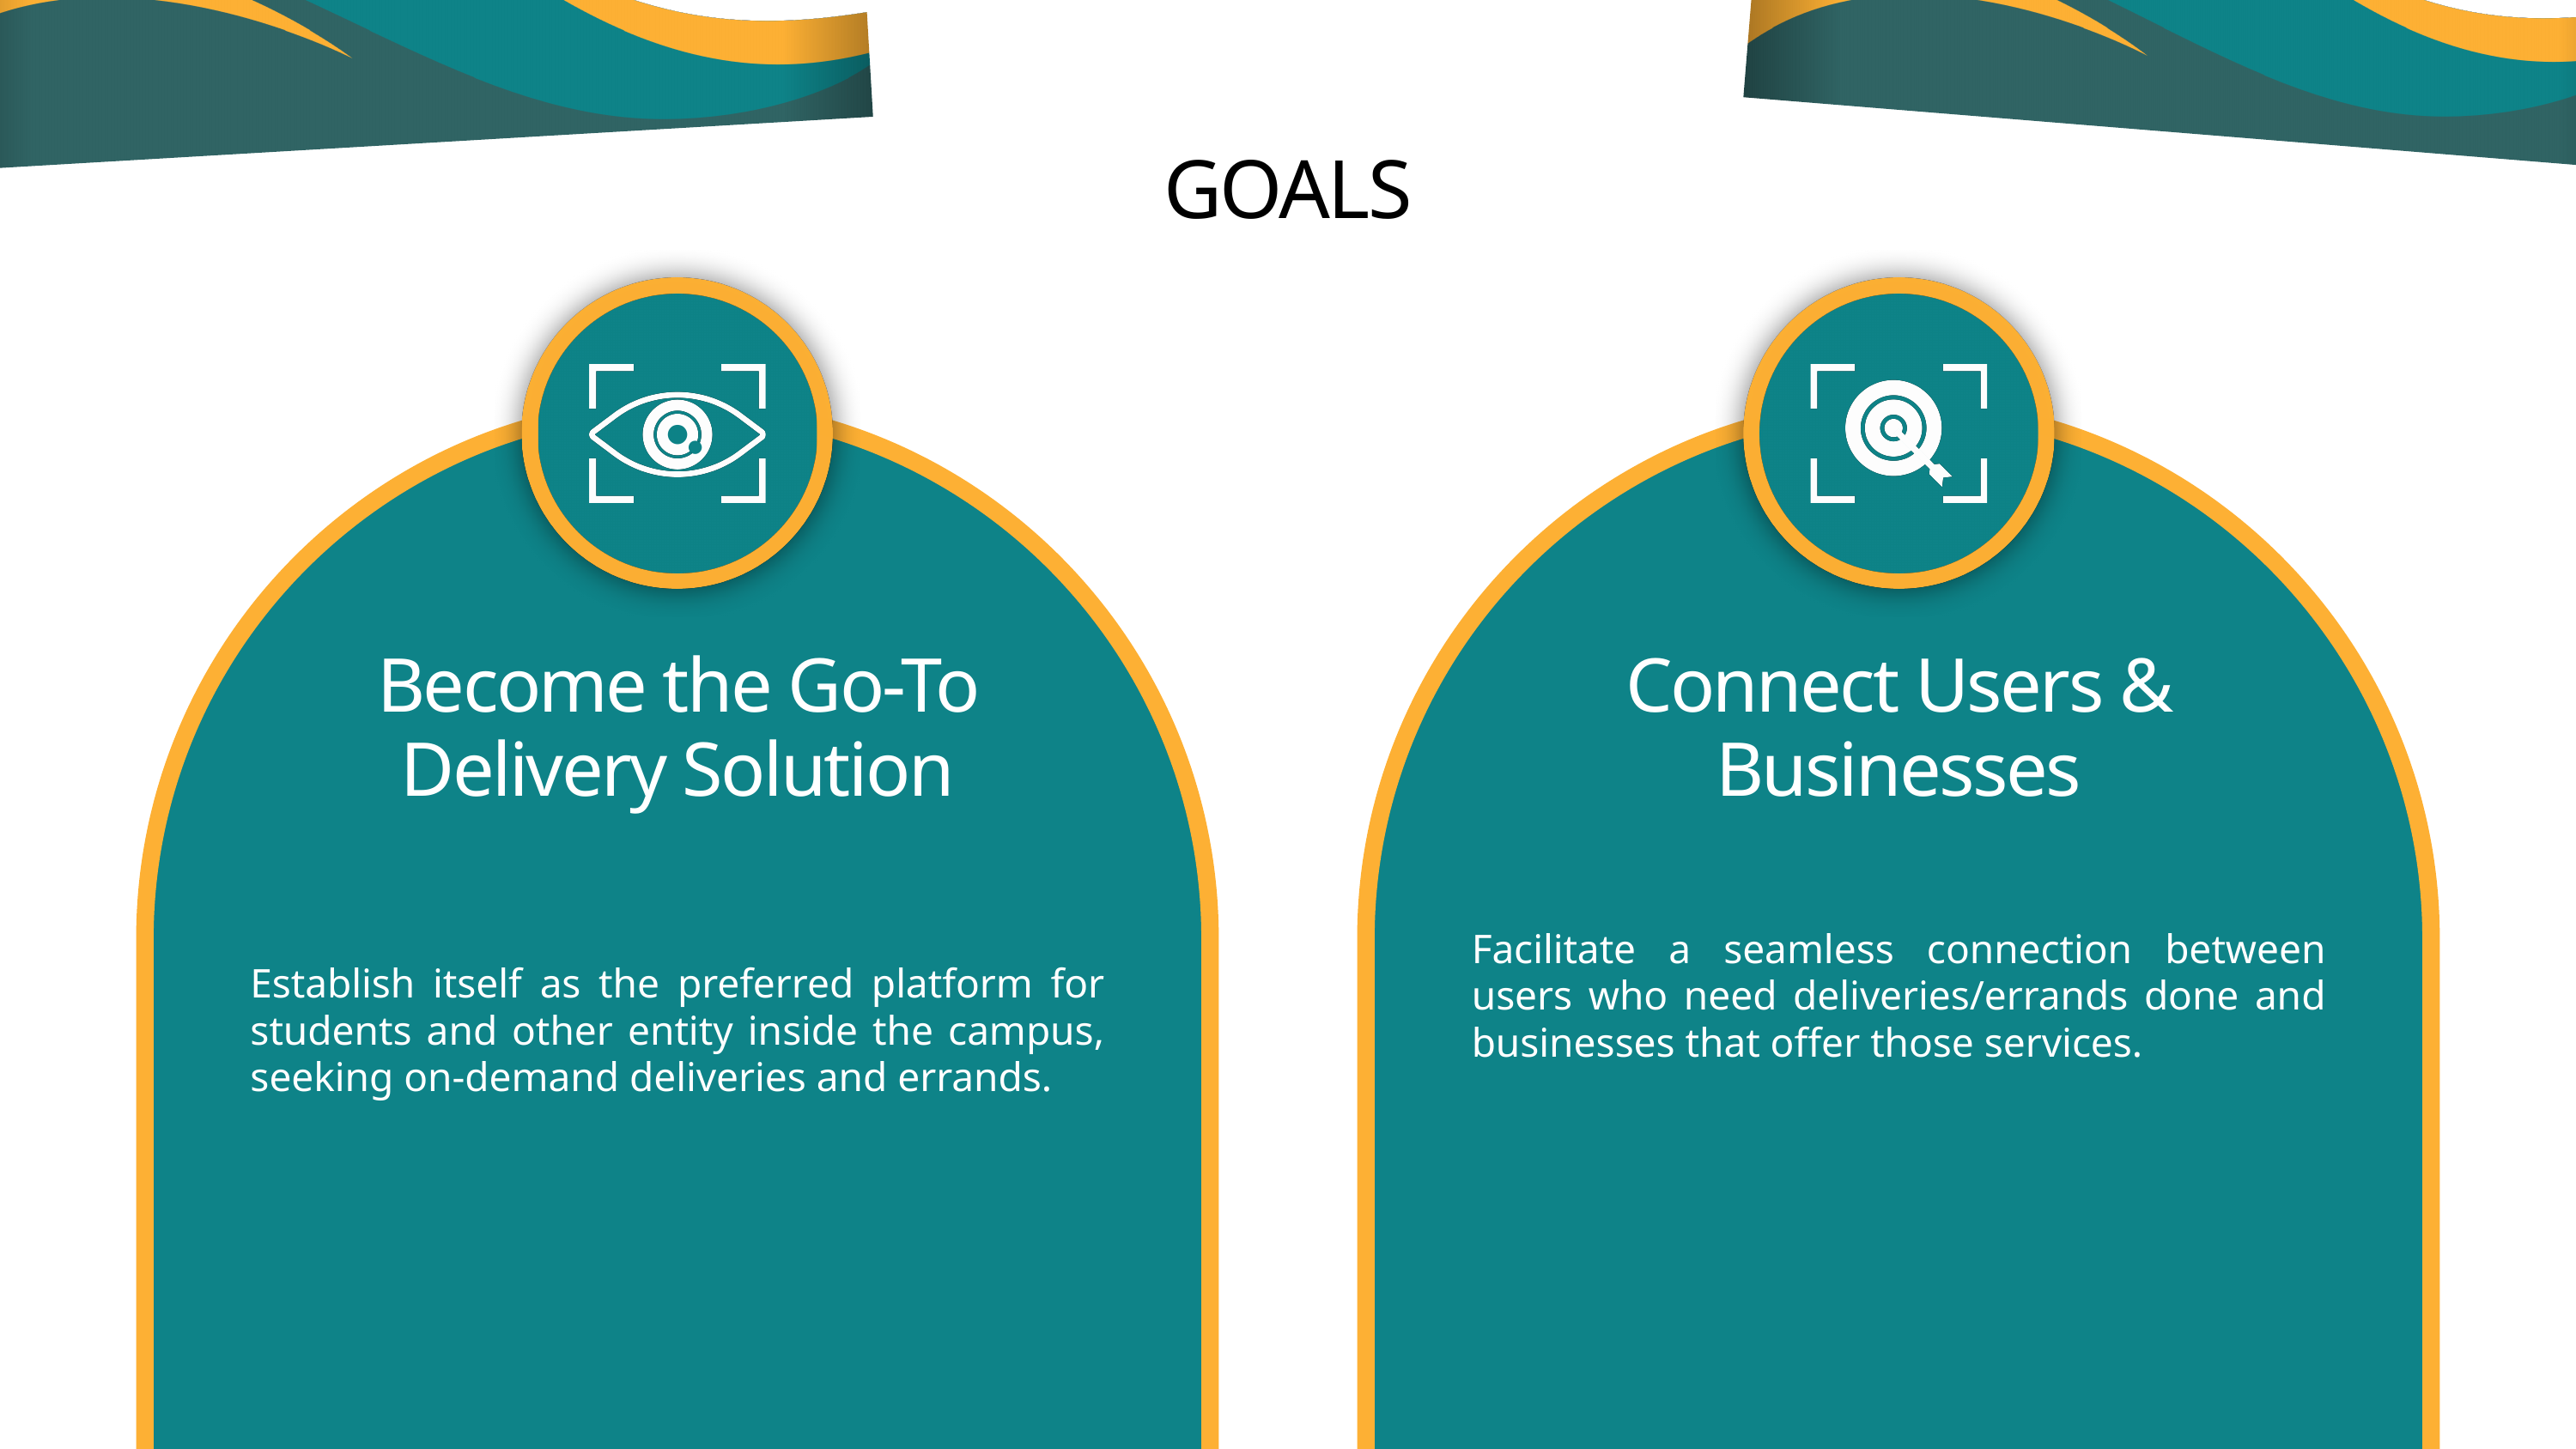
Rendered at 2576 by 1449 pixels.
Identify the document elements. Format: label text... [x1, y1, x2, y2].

text_box [521, 277, 833, 590]
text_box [0, 834, 935, 1449]
text_box Connect Users & Businesses [1546, 642, 2251, 811]
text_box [936, 834, 2576, 1449]
text_box [1715, 250, 2082, 617]
text_box [494, 250, 861, 617]
text_box [1743, 277, 2055, 590]
text_box [1743, 0, 2576, 166]
text_box [1759, 294, 2038, 573]
text_box [589, 364, 766, 503]
text_box GOALS [915, 143, 1661, 235]
text_box [538, 294, 817, 573]
text_box Become the Go-To Delivery Solution [325, 642, 1030, 811]
text_box [1810, 364, 1988, 503]
text_box [0, 0, 873, 168]
